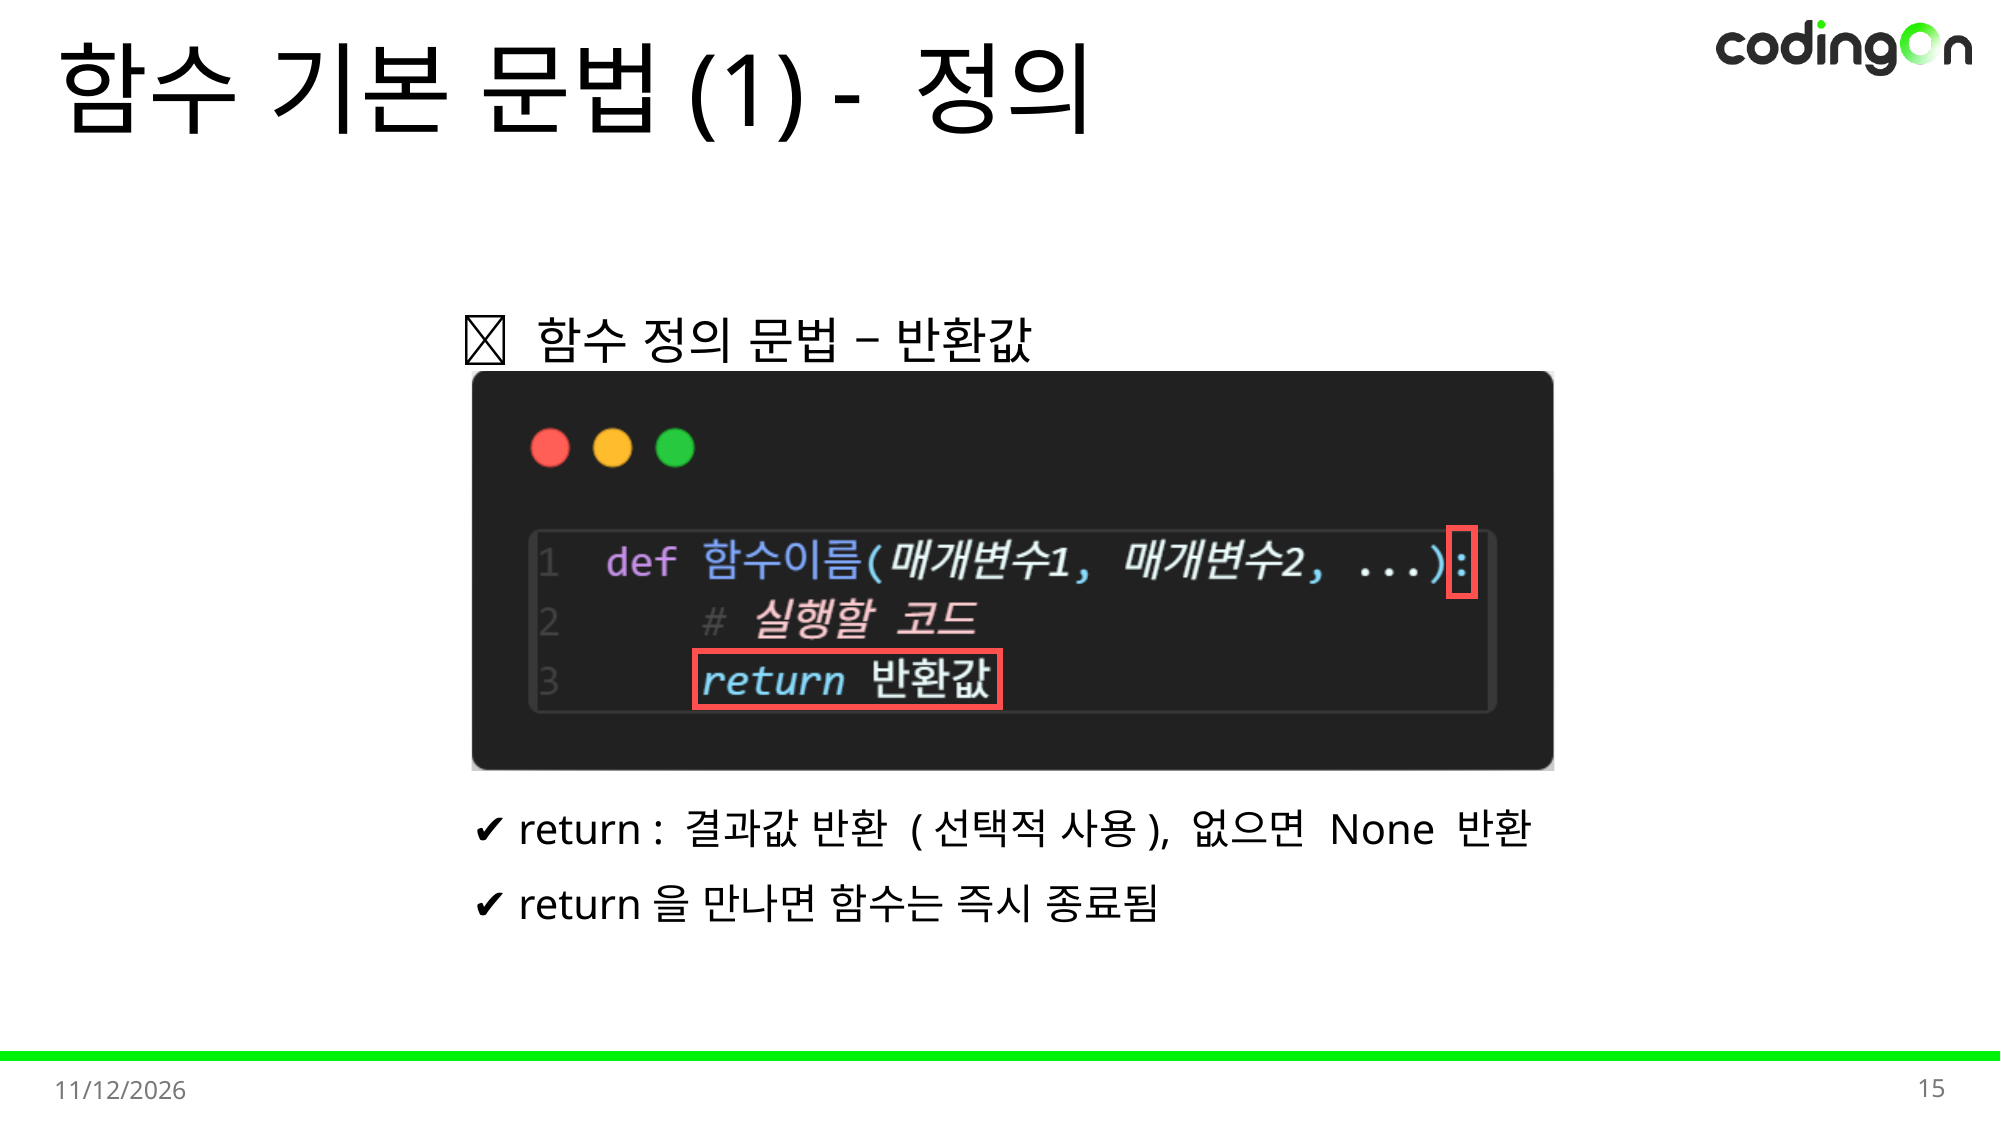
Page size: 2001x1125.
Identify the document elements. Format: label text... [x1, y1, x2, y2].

title 함수 기본 문법(1) - 정의 [41, 0, 1767, 188]
slide_number 15 [1510, 1059, 1961, 1120]
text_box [445, 272, 1555, 929]
picture [1767, 20, 1972, 76]
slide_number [39, 1061, 490, 1122]
